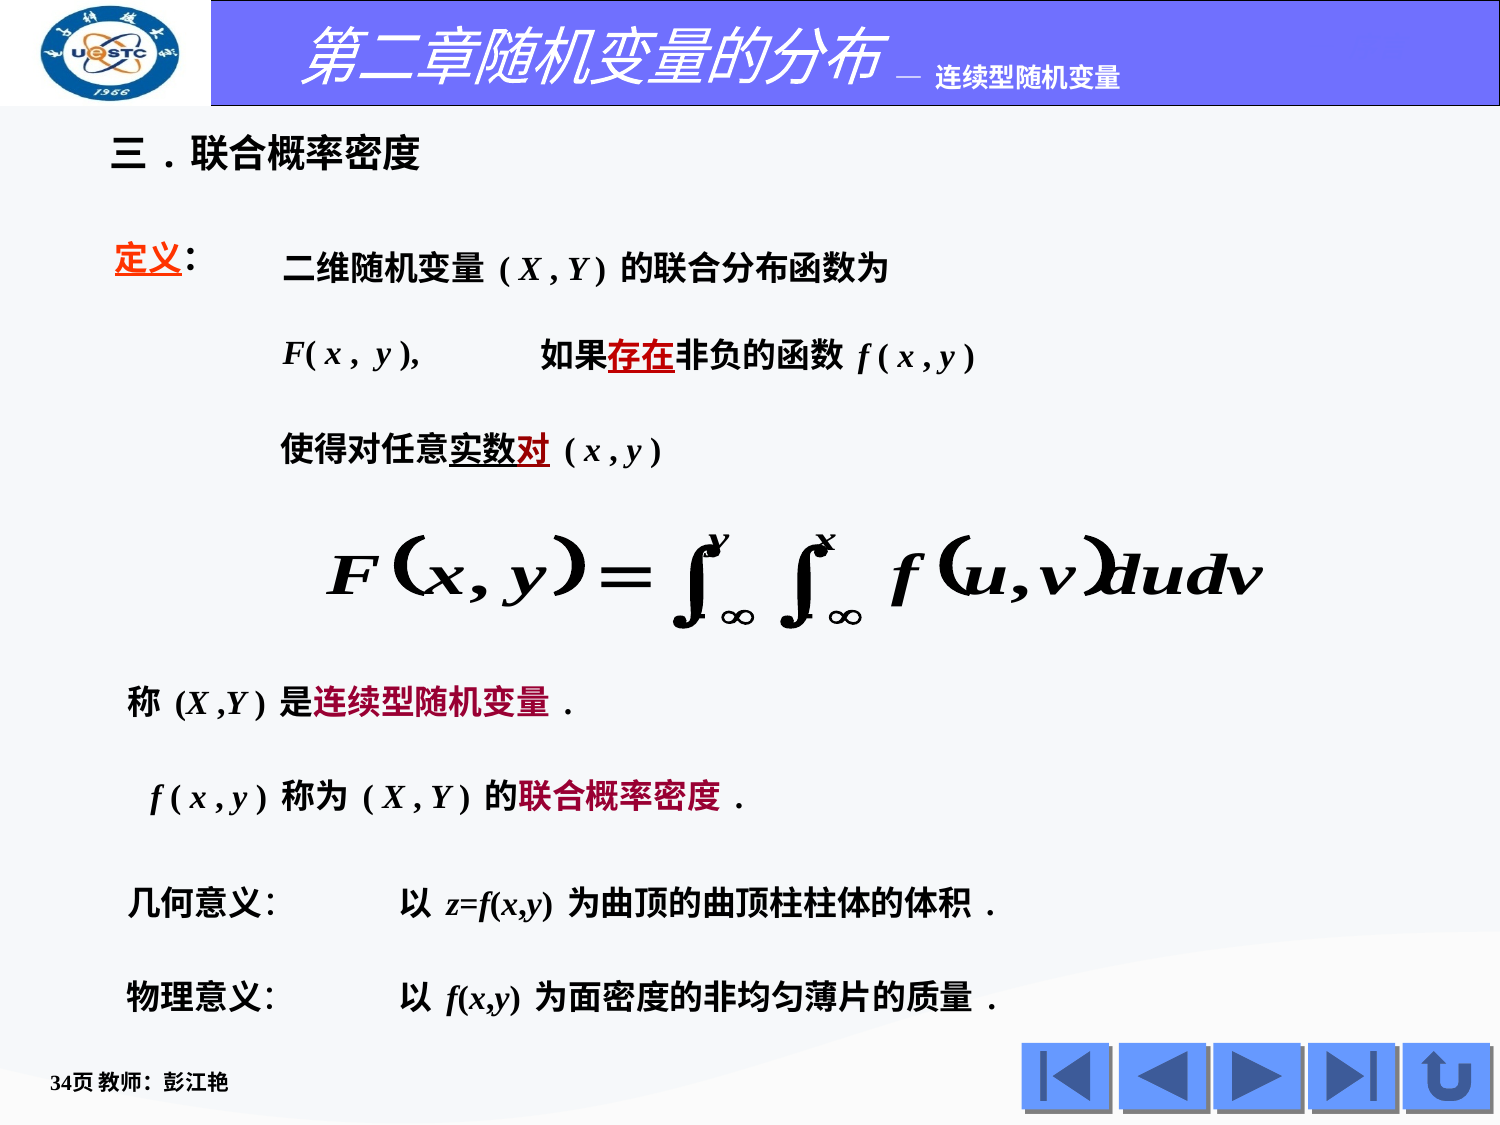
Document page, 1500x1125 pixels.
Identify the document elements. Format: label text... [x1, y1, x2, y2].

text_box f ( x , y )称为( X , Y )的联合概率密度. [135, 732, 1164, 839]
text_box 三.联合概率密度 [94, 113, 632, 208]
text_box 物理意义： [112, 933, 383, 1047]
text_box 使得对任意实数对( x , y ) [265, 413, 969, 499]
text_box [312, 511, 1282, 639]
text_box 称(X ,Y )是连续型随机变量. [112, 638, 892, 751]
text_box 以f(x,y)为面密度的非均匀薄片的质量. [383, 933, 1424, 1047]
text_box 定义： [100, 222, 267, 307]
text_box 二维随机变量( X , Y )的联合分布函数为 F( x , y ), [267, 218, 1365, 402]
picture [0, 0, 211, 106]
text_box 如果存在非负的函数f ( x , y ) [525, 319, 1329, 404]
text_box 以z=f(x,y)为曲顶的曲顶柱柱体的体积. [383, 839, 1424, 933]
text_box 几何意义： [112, 838, 491, 933]
